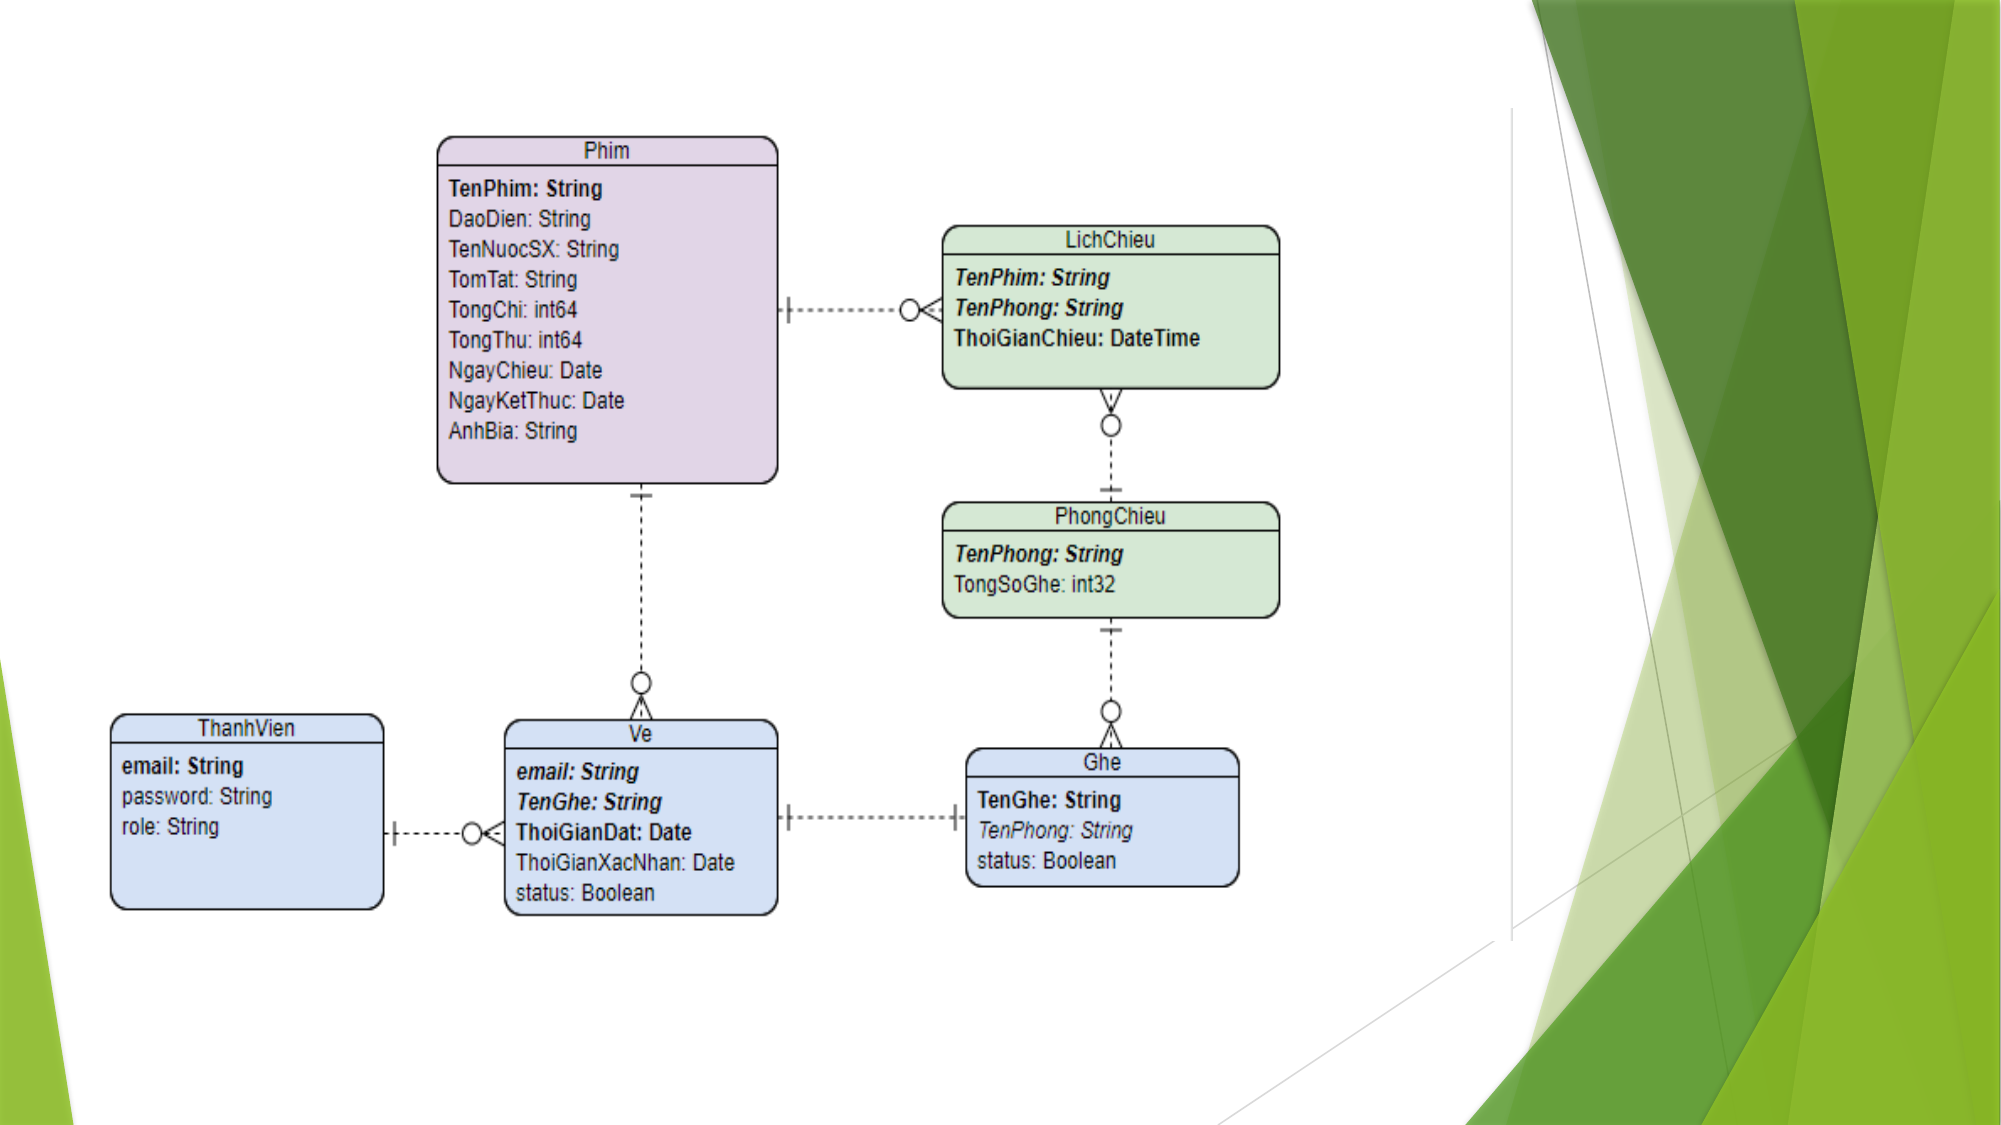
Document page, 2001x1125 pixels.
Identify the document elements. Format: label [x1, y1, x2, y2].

picture [79, 107, 1514, 941]
